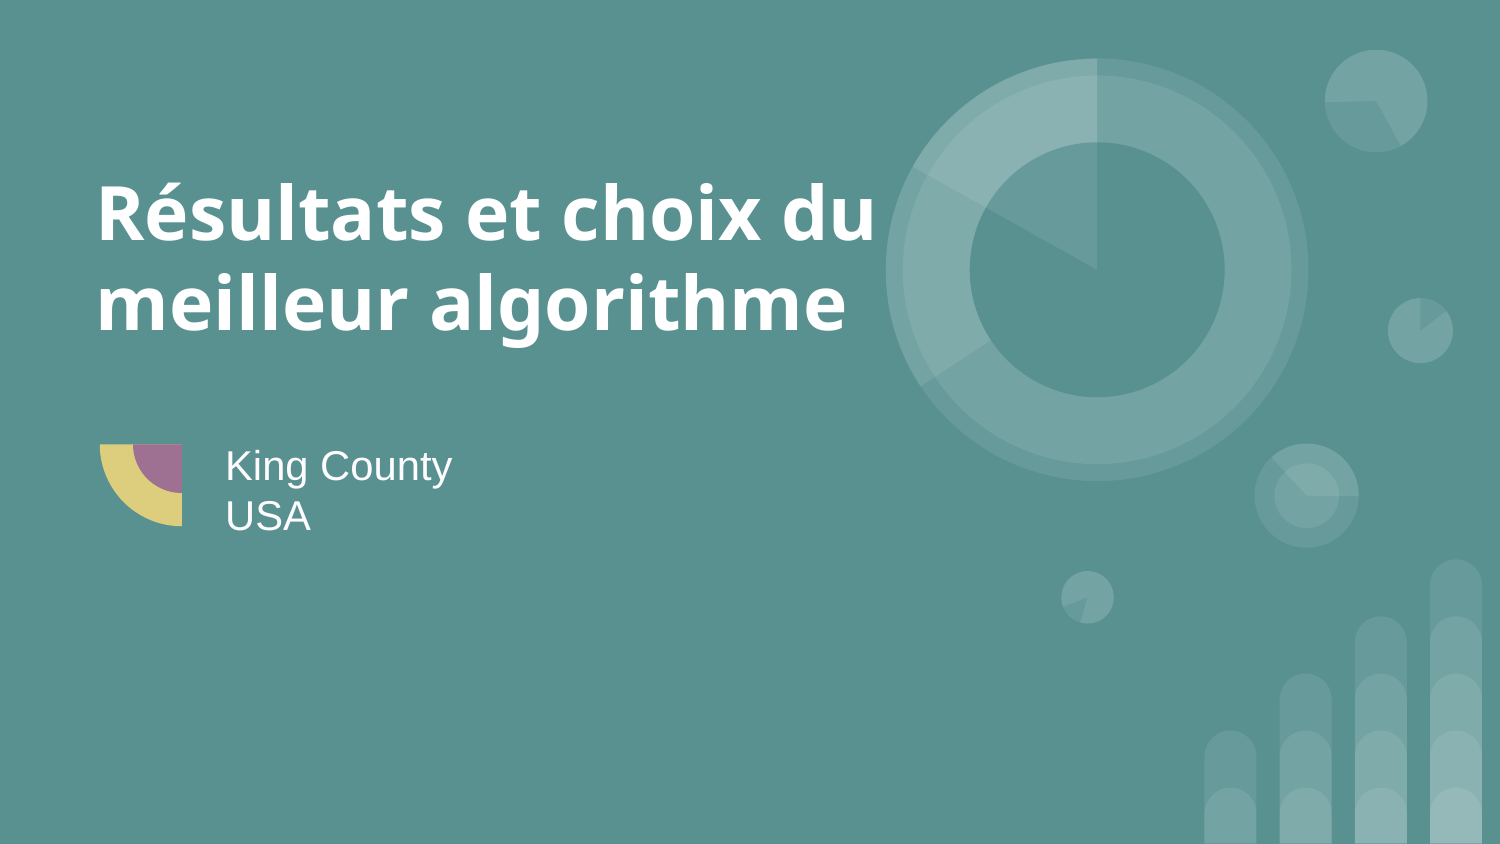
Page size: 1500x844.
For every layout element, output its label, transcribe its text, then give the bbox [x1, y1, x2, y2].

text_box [99, 361, 264, 527]
text_box Résultats et choix du meilleur algorithme [80, 150, 1194, 571]
text_box King County USA [210, 385, 703, 592]
